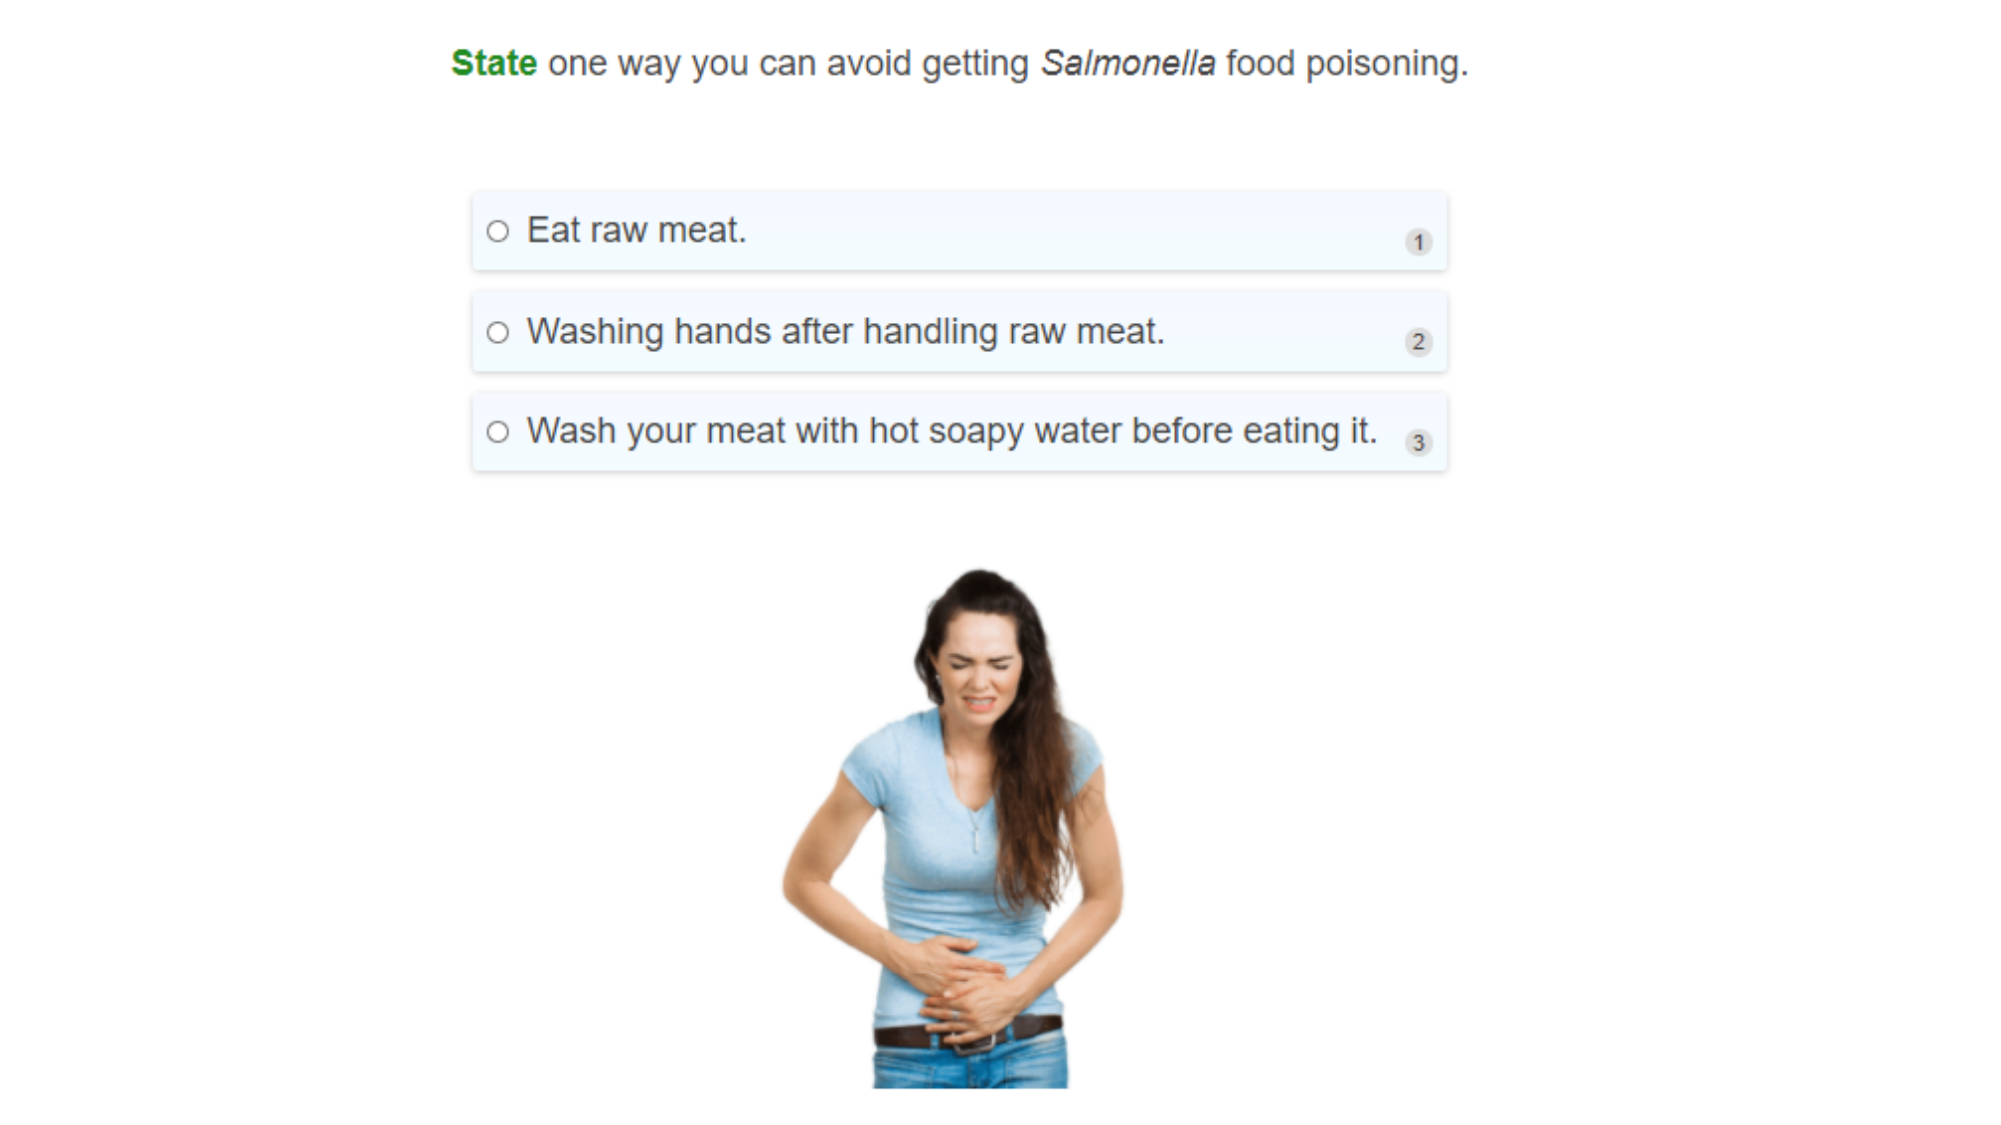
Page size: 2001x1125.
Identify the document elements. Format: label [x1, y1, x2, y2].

picture [392, 16, 1509, 1125]
